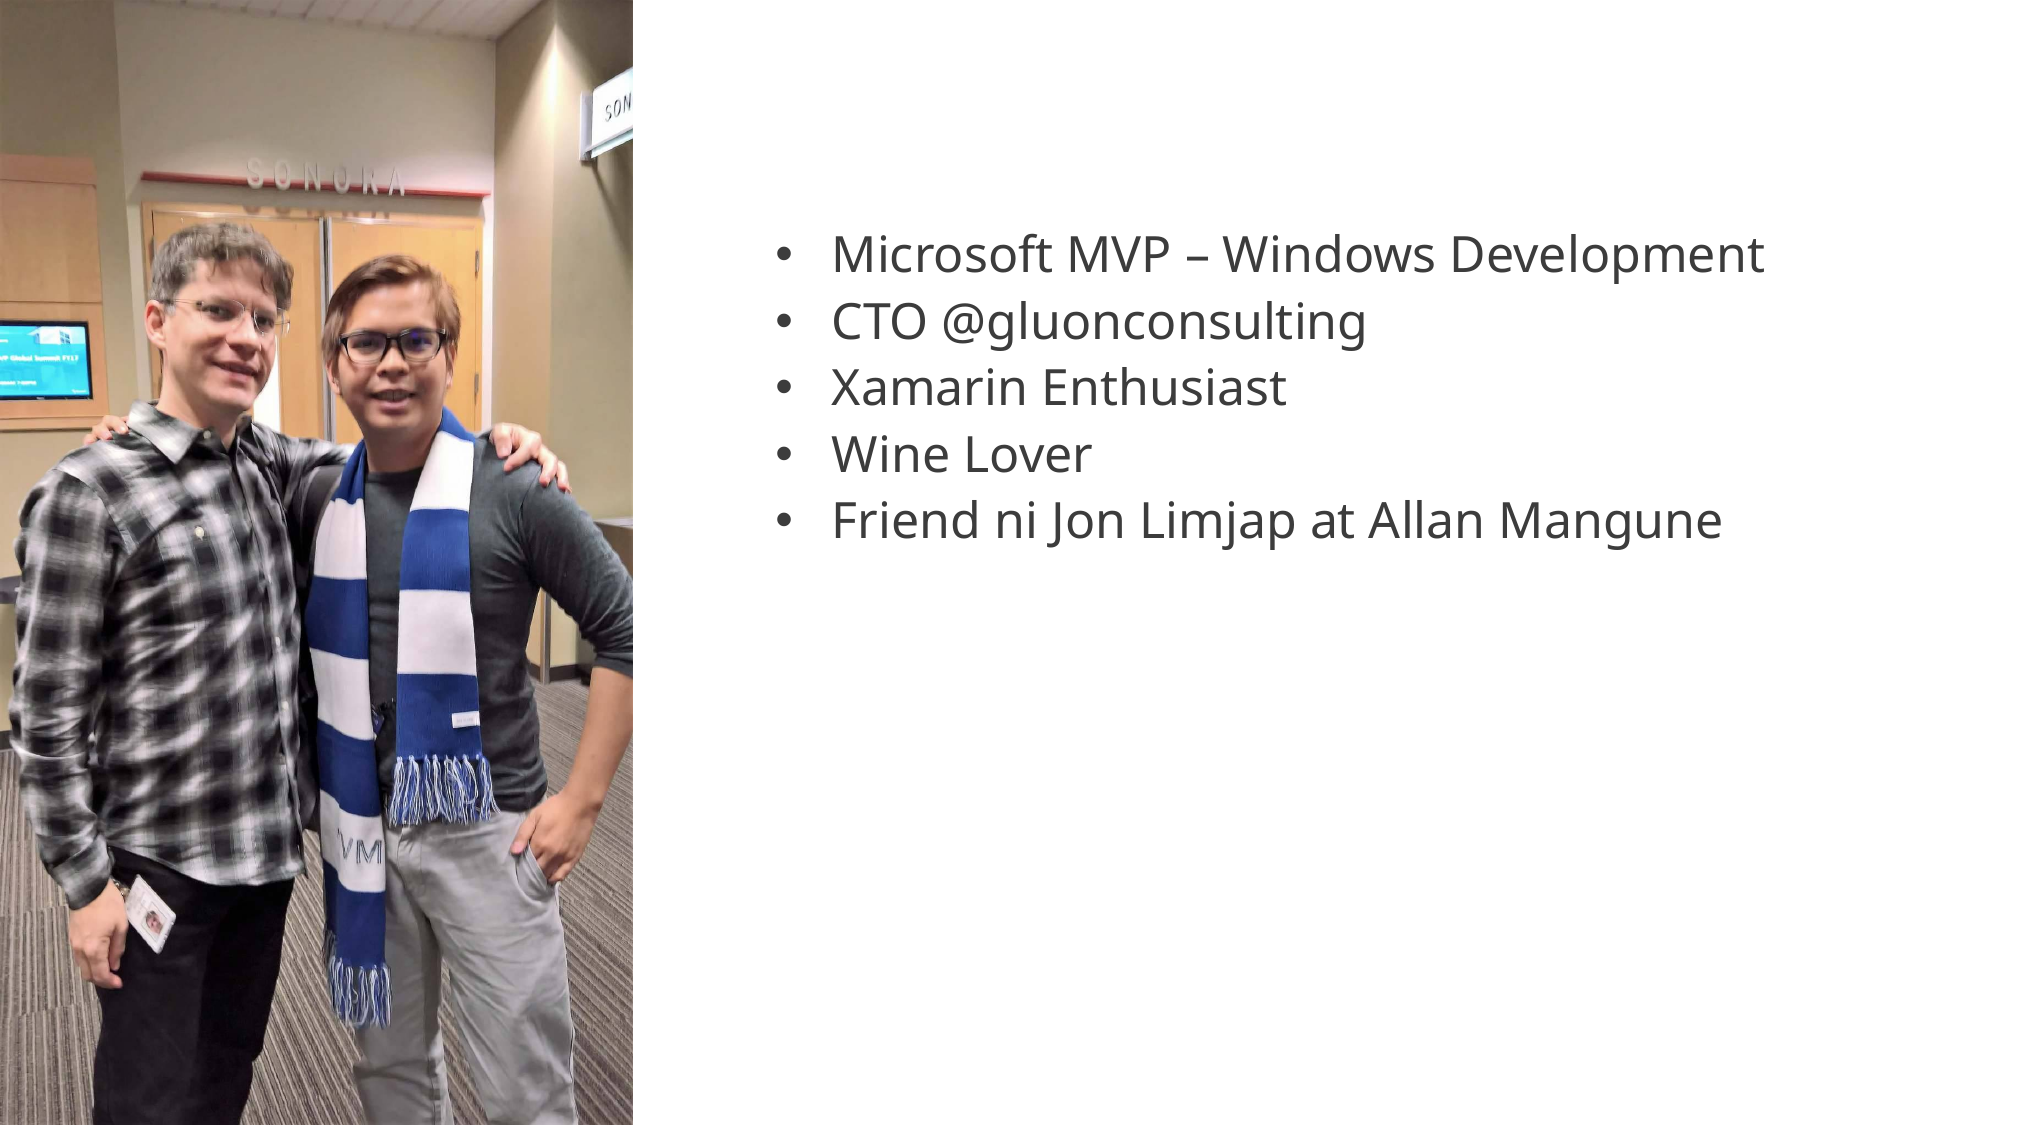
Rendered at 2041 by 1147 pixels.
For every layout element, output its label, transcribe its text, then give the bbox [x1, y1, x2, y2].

picture [0, 0, 633, 1126]
text_box Microsoft MVP – Windows Development CTO @gluonconsulting Xamarin Enthusiast Wine Lover Friend ni Jon Limjap at Allan Mangune [745, 205, 1796, 640]
